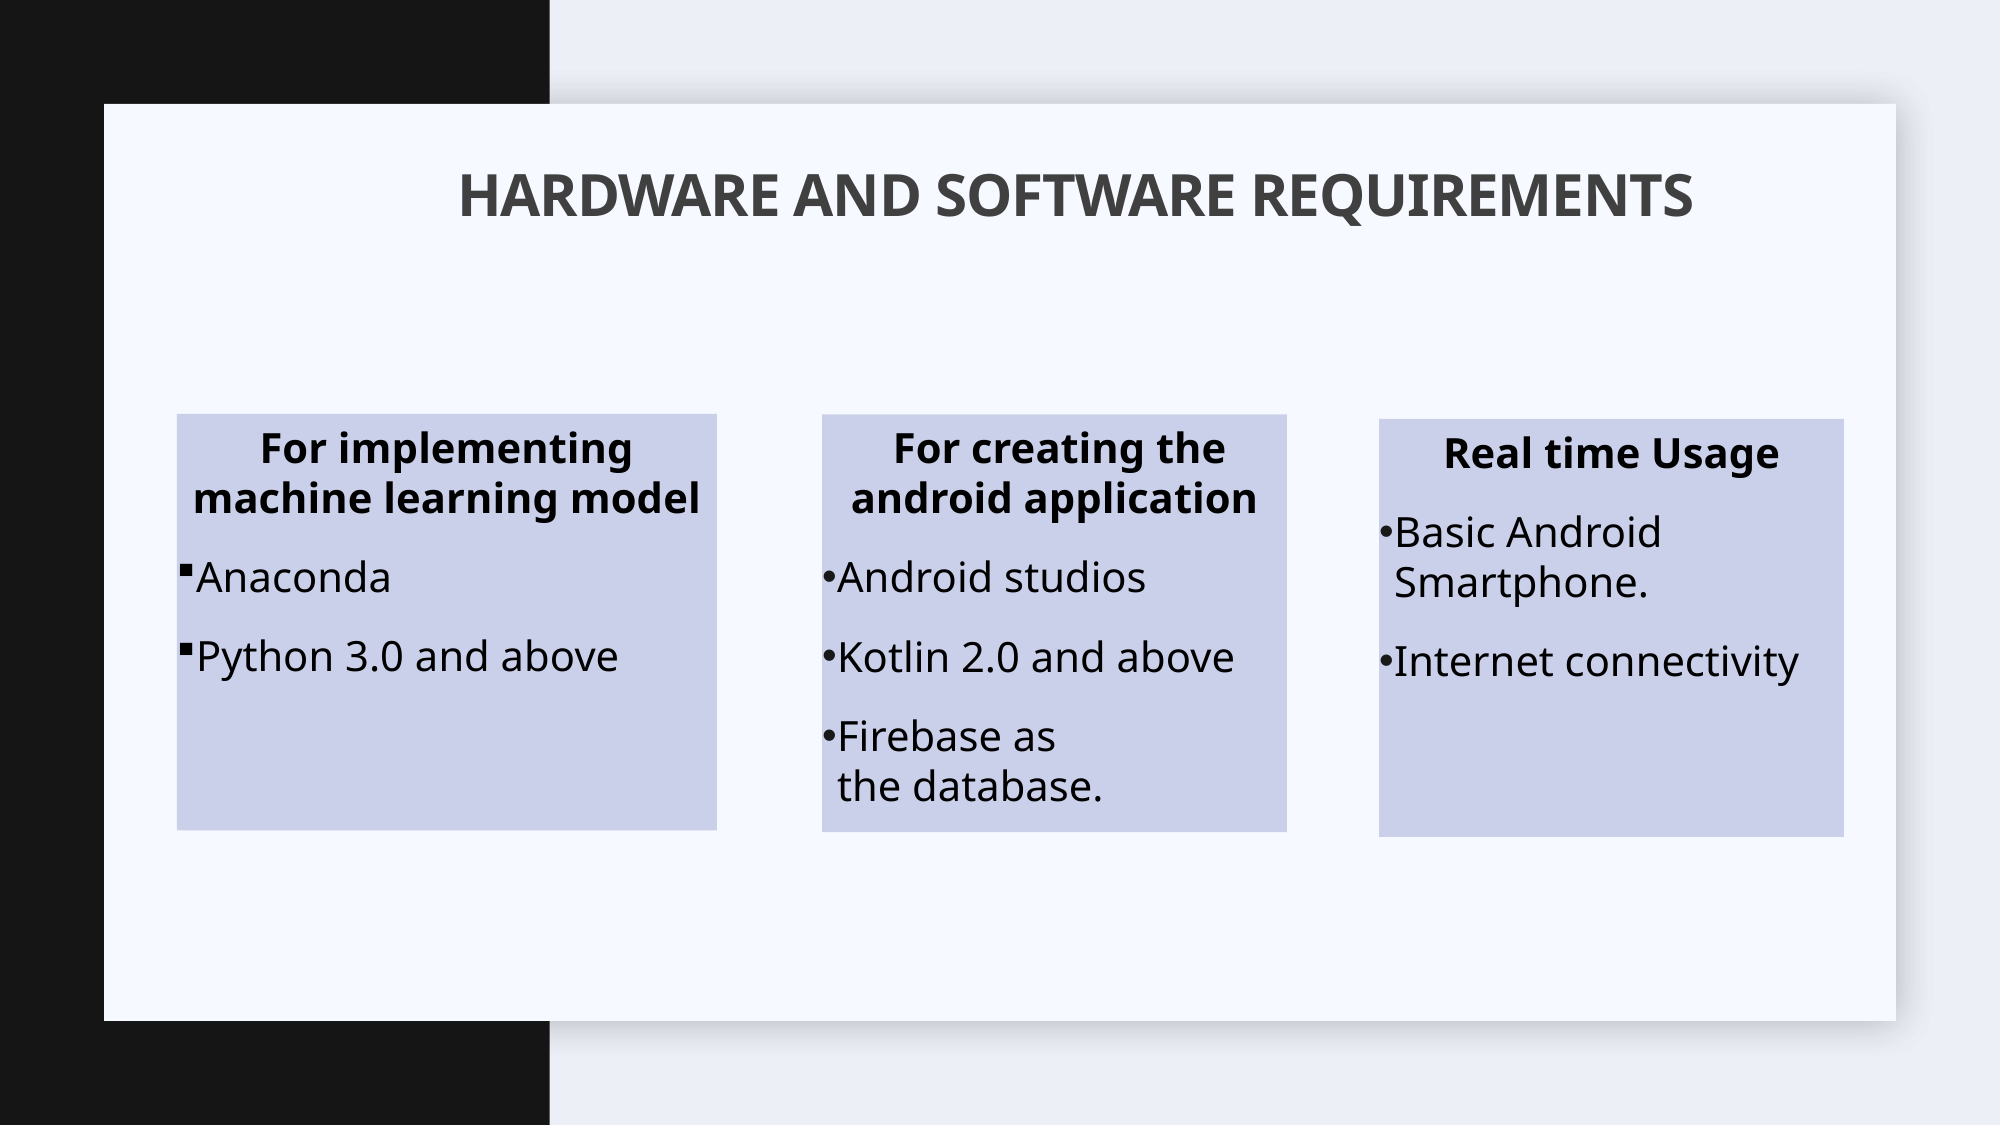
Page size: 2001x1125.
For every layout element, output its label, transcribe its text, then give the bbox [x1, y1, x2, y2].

list For implementing machine learning model​ Anaconda Python 3.0 and above [176, 413, 717, 831]
title Hardware and software requirements [442, 149, 1734, 246]
text_box For creating the android application​ Android studios Kotlin​ 2.0 and above Firebase as the database. [822, 414, 1287, 833]
text_box Real time Usage Basic Android Smartphone. Internet connectivity [1379, 418, 1844, 837]
